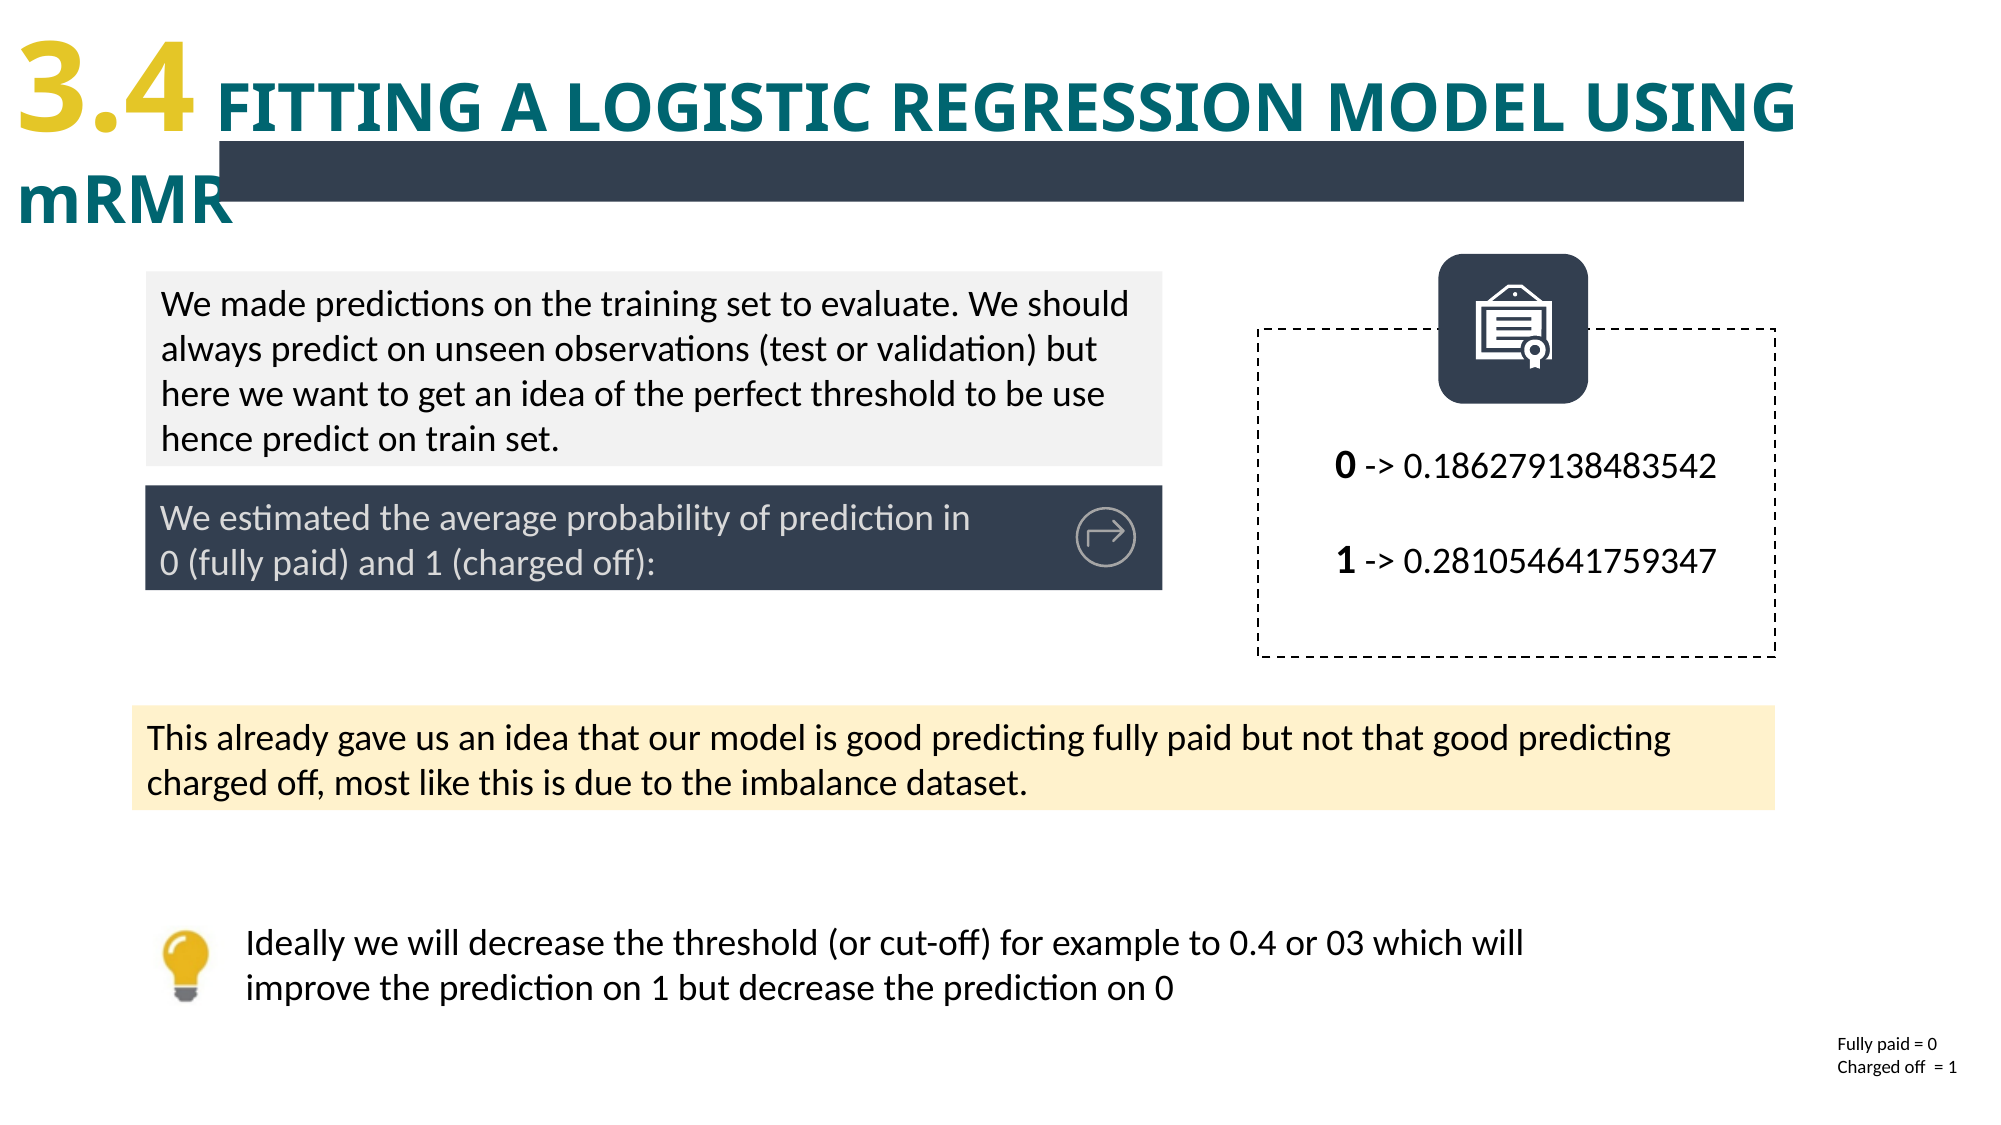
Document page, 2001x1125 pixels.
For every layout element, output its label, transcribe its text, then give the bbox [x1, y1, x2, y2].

text_box [1257, 328, 1776, 658]
text_box [1438, 253, 1589, 404]
text_box [1524, 339, 1546, 369]
text_box [1075, 506, 1137, 568]
picture [145, 910, 225, 1018]
text_box This already gave us an idea that our model is good predicting fully paid but not that good predicting charged off, most like this is due to the imbalance dataset. [132, 705, 1775, 811]
text_box We estimated the average probability of prediction in 0 (fully paid) and 1 (charged off): [145, 485, 1163, 591]
text_box [1475, 284, 1552, 360]
text_box 0 -> 0.186279138483542 1 -> 0.281054641759347 [1320, 421, 1971, 544]
text_box [219, 141, 1744, 202]
text_box 3.4 FITTING A LOGISTIC REGRESSION MODEL USING mRMR [2, 0, 1971, 244]
text_box Fully paid = 0 Charged off = 1 [1822, 1017, 1986, 1078]
text_box We made predictions on the training set to evaluate. We should always predict on unseen observations (test or validation) but here we want to get an idea of the perfect threshold to be use hence predict on train set. [146, 271, 1163, 467]
text_box Ideally we will decrease the threshold (or cut-off) for example to 0.4 or 03 which will improve the prediction on 1 but decrease the prediction on 0 [230, 910, 1552, 1016]
